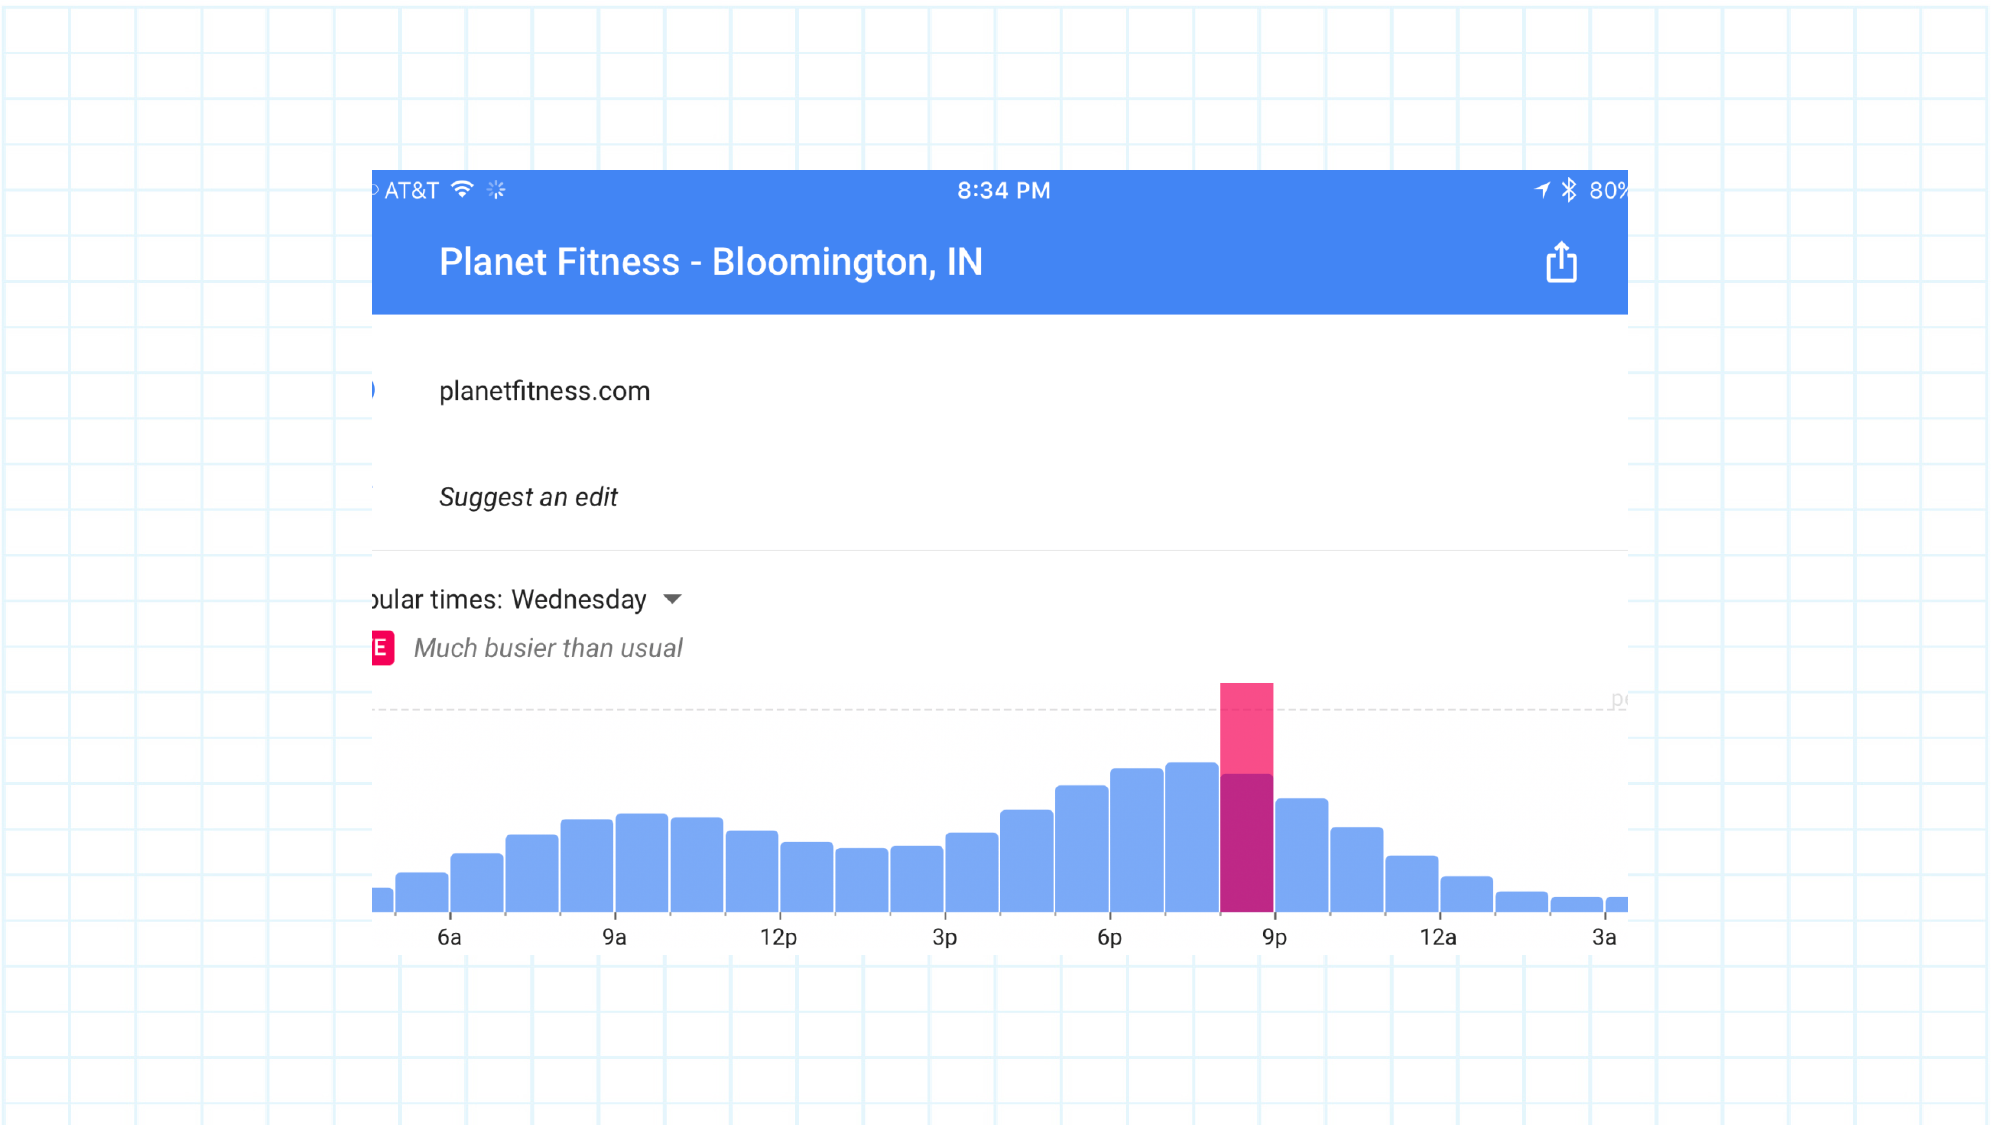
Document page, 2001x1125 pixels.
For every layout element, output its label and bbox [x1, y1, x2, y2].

picture [372, 170, 1628, 955]
